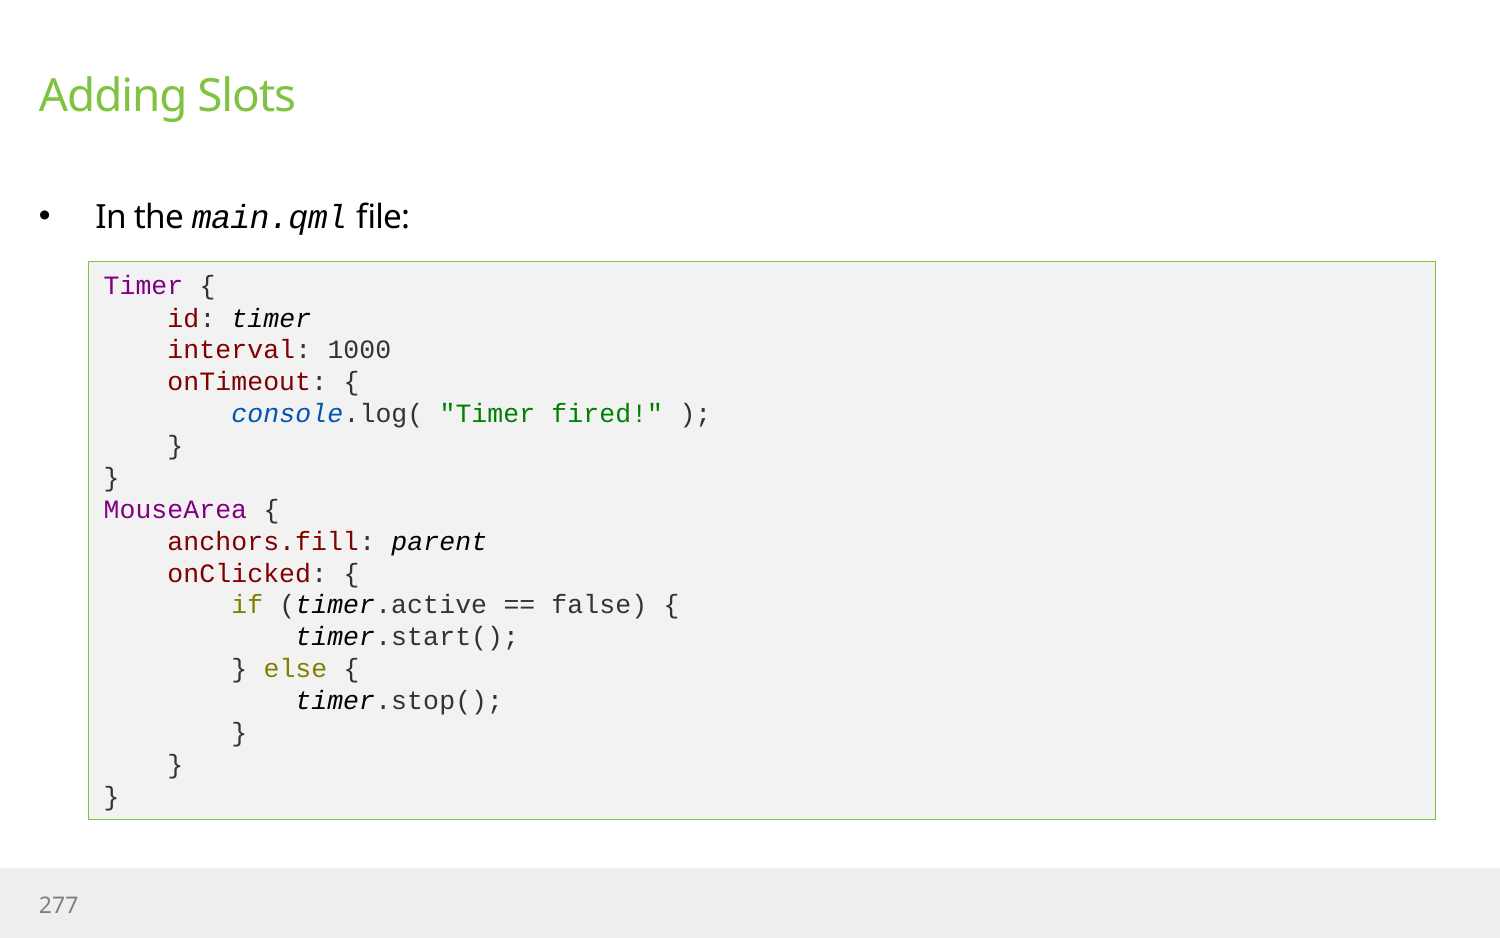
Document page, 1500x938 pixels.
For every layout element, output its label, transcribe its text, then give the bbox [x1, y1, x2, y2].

text_box Timer { id: timer interval: 1000 onTimeout: { console.log( "Timer fired!" ); } } MouseArea { anchors.fill: parent onClicked: { if (timer.active == false) { timer.start(); } else { timer.stop(); } } } [88, 261, 1436, 820]
slide_number 277 [39, 892, 410, 921]
title Adding Slots [39, 66, 1052, 195]
list In the main.qml file: [39, 195, 1272, 287]
